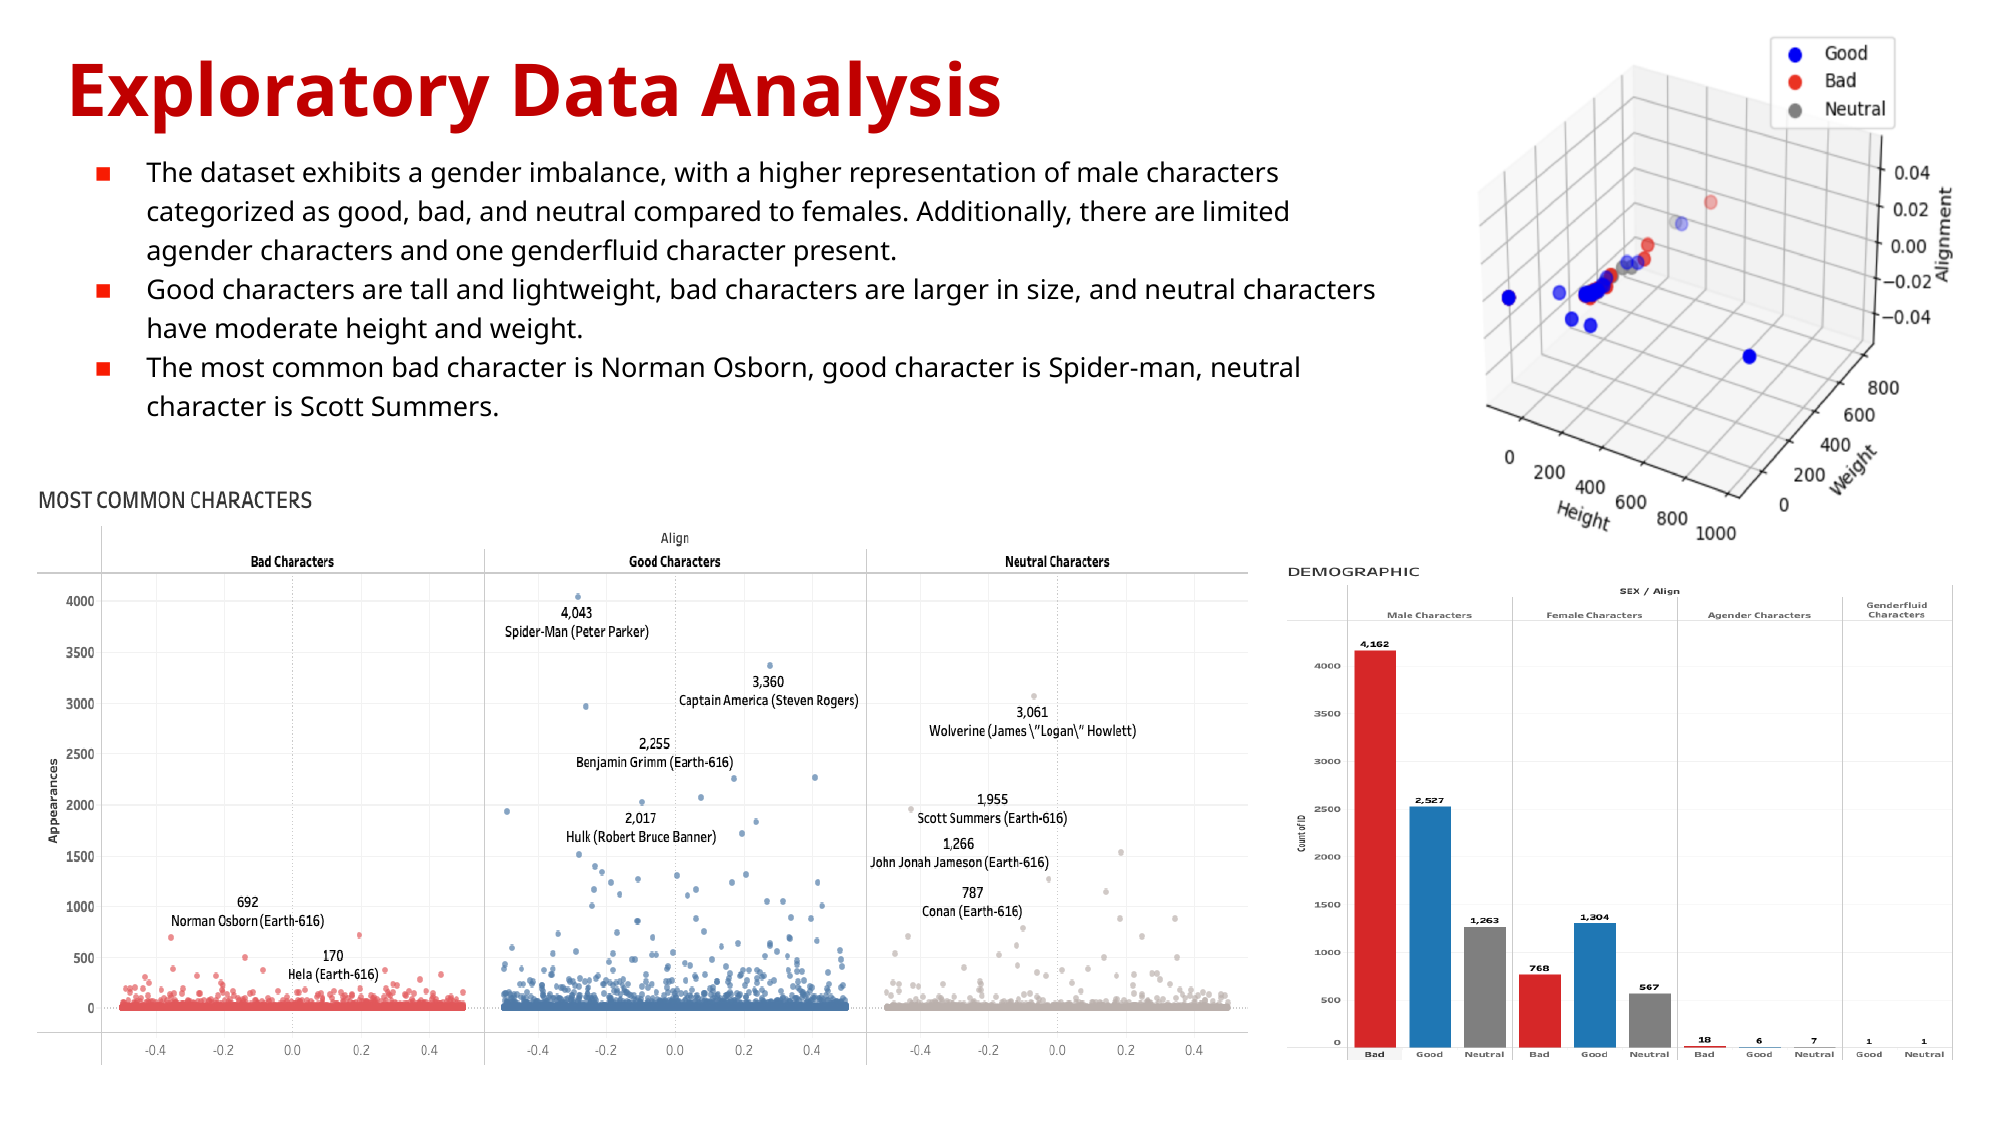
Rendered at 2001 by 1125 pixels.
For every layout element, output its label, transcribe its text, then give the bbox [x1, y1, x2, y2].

text_box The dataset exhibits a gender imbalance, with a higher representation of male characters categorized as good, bad, and neutral compared to females. Additionally, there are limited agender characters and one genderfluid character present. Good characters are tall and lightweight, bad characters are larger in size, and neutral characters have moderate height and weight. The most common bad character is Norman Osborn, good character is Spider-man, neutral character is Scott Summers. [56, 133, 1408, 568]
picture [1278, 17, 2000, 1065]
text_box Exploratory Data Analysis [28, 18, 1437, 169]
picture [28, 475, 1248, 1065]
